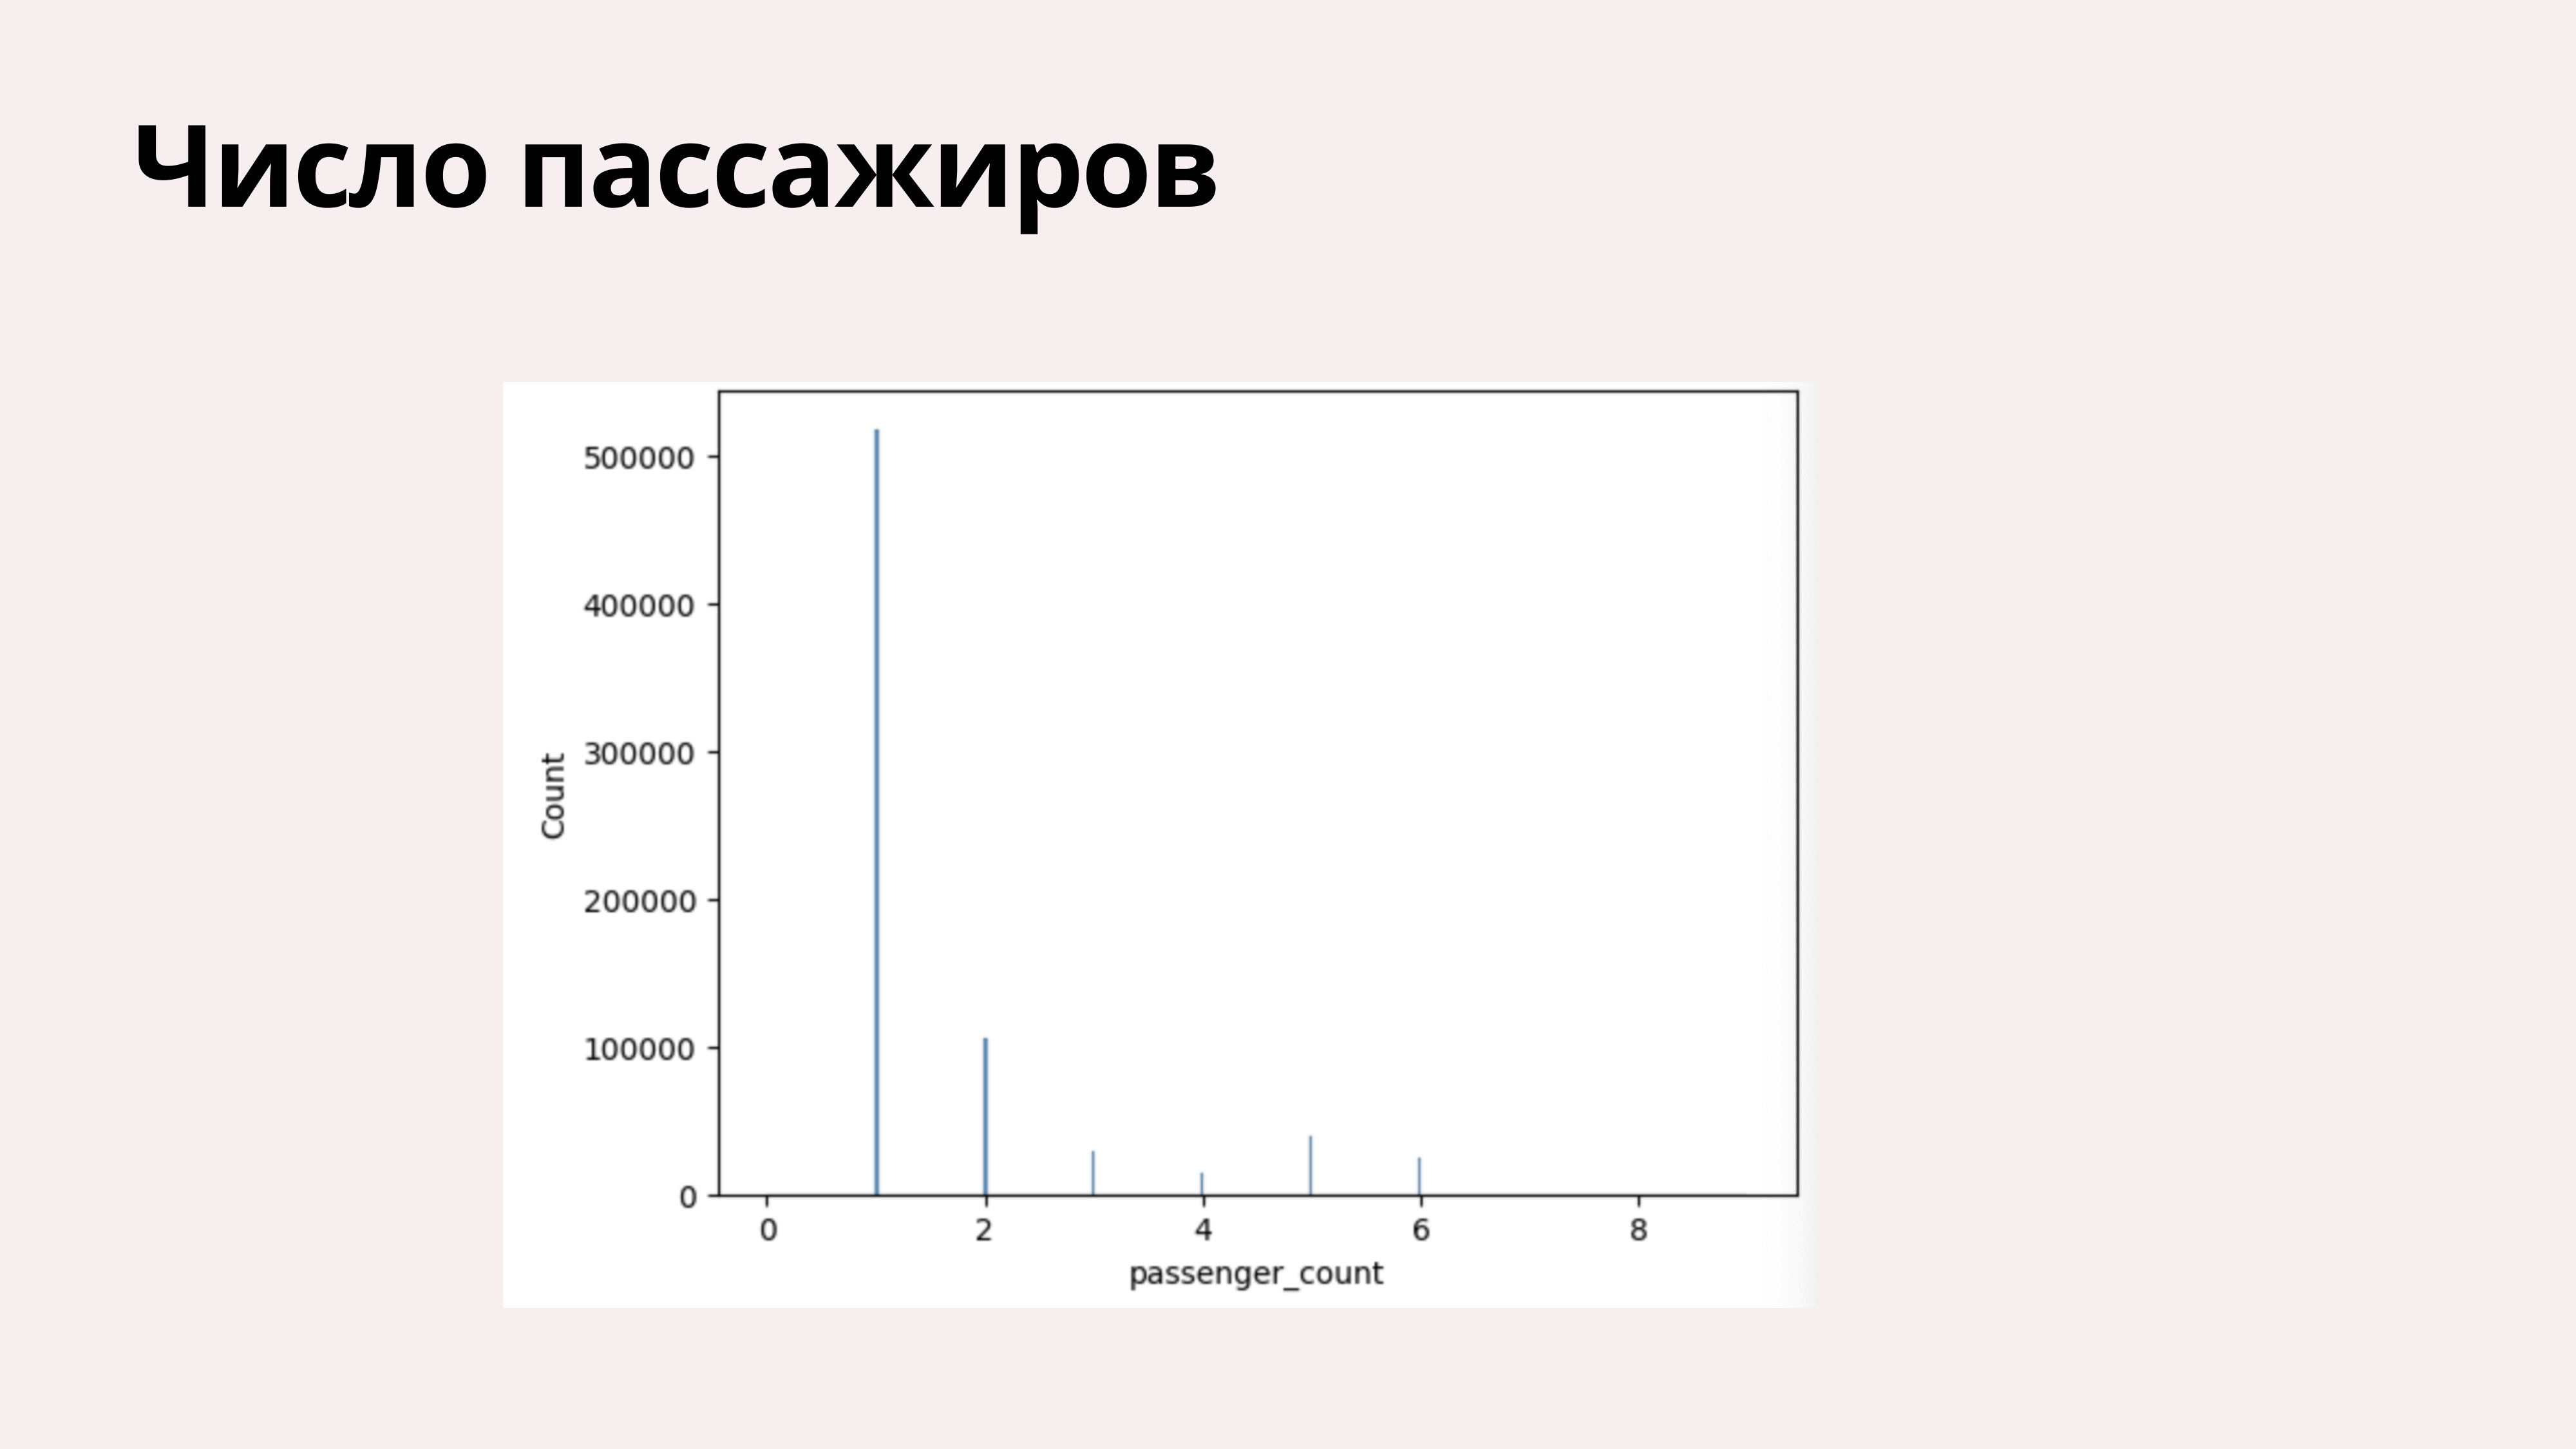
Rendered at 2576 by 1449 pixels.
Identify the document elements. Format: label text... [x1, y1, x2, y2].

title Число пассажиров [127, 113, 2449, 266]
picture [503, 382, 1819, 1308]
